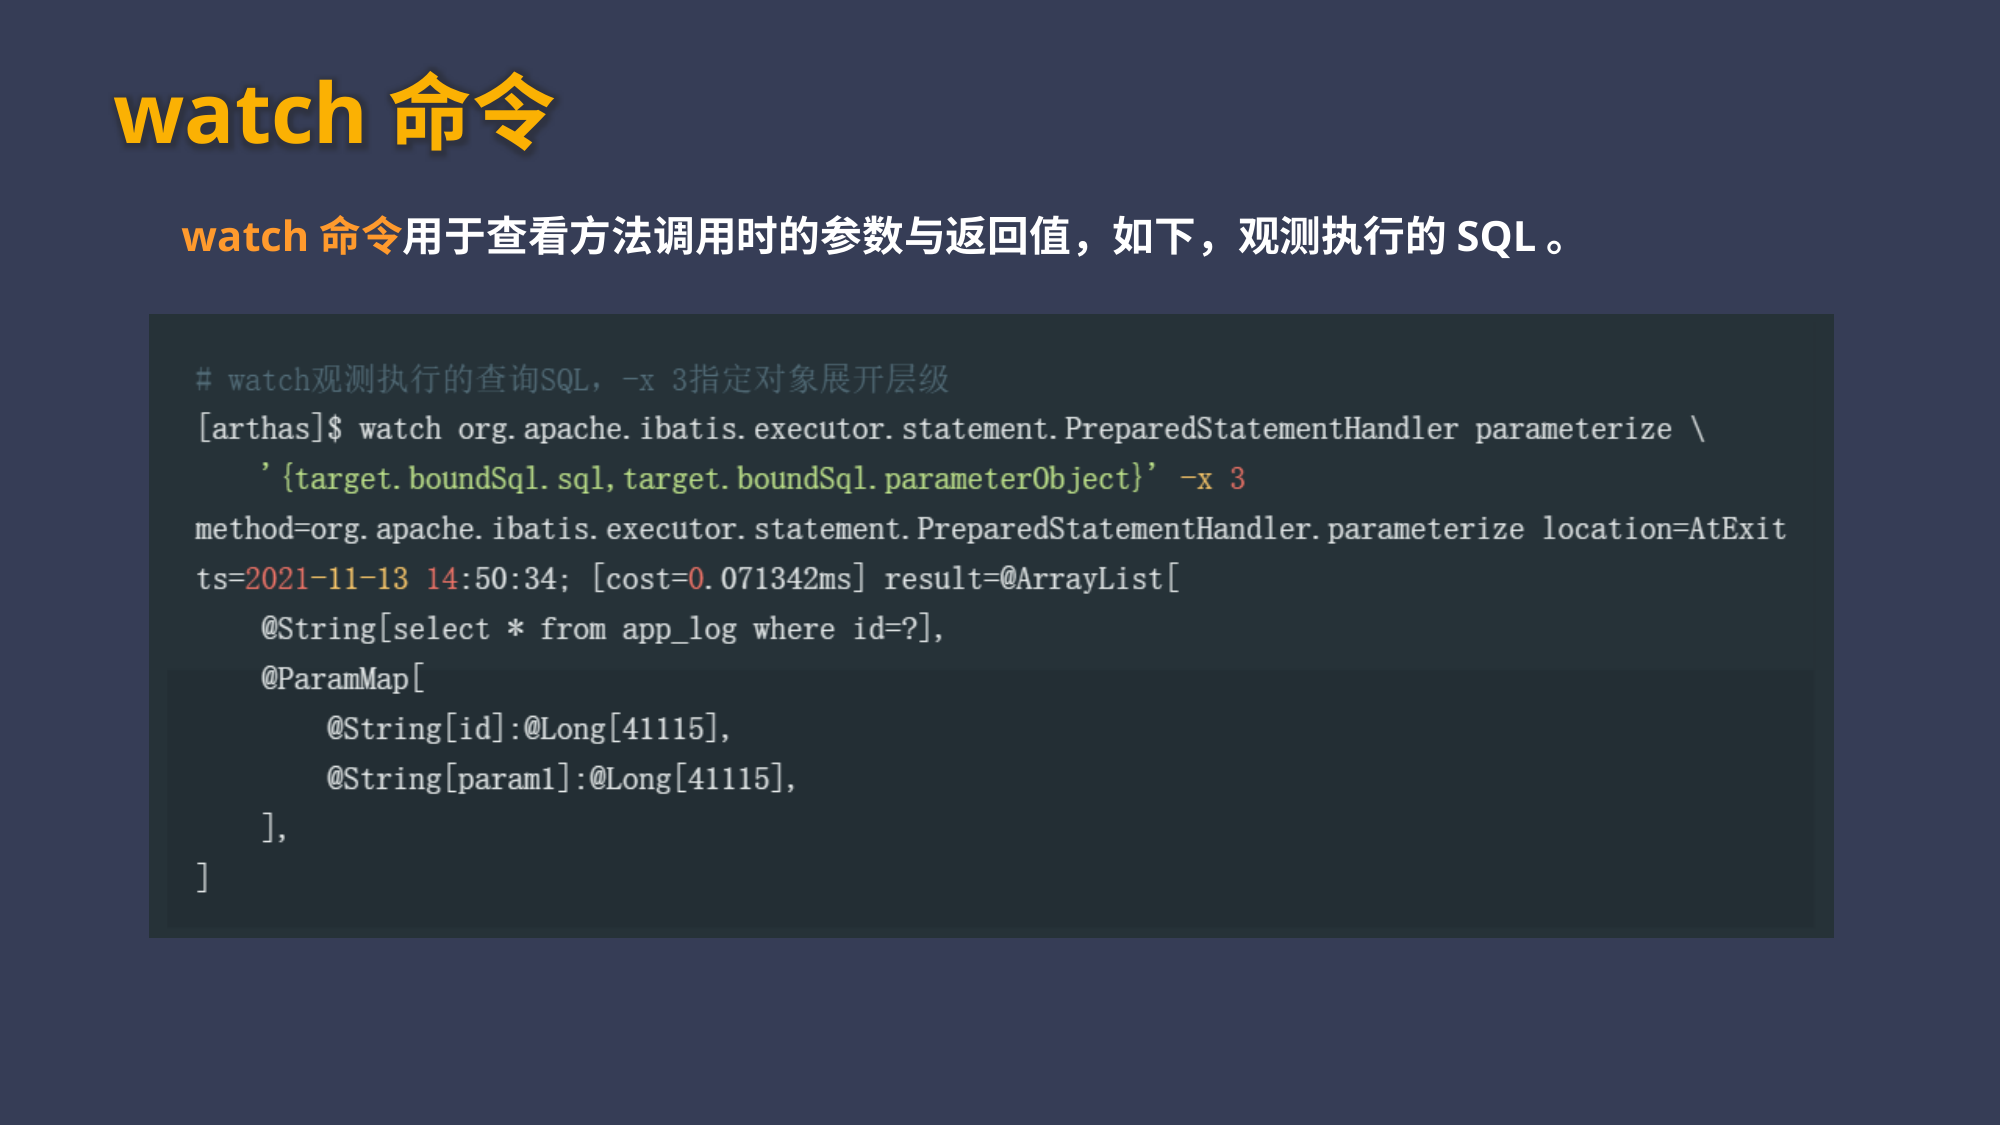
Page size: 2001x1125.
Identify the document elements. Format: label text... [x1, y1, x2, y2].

text_box watch命令用于查看方法调用时的参数与返回值，如下，观测执行的SQL。 [173, 201, 1915, 269]
picture [149, 314, 1835, 939]
text_box watch命令 [102, 7, 1848, 213]
